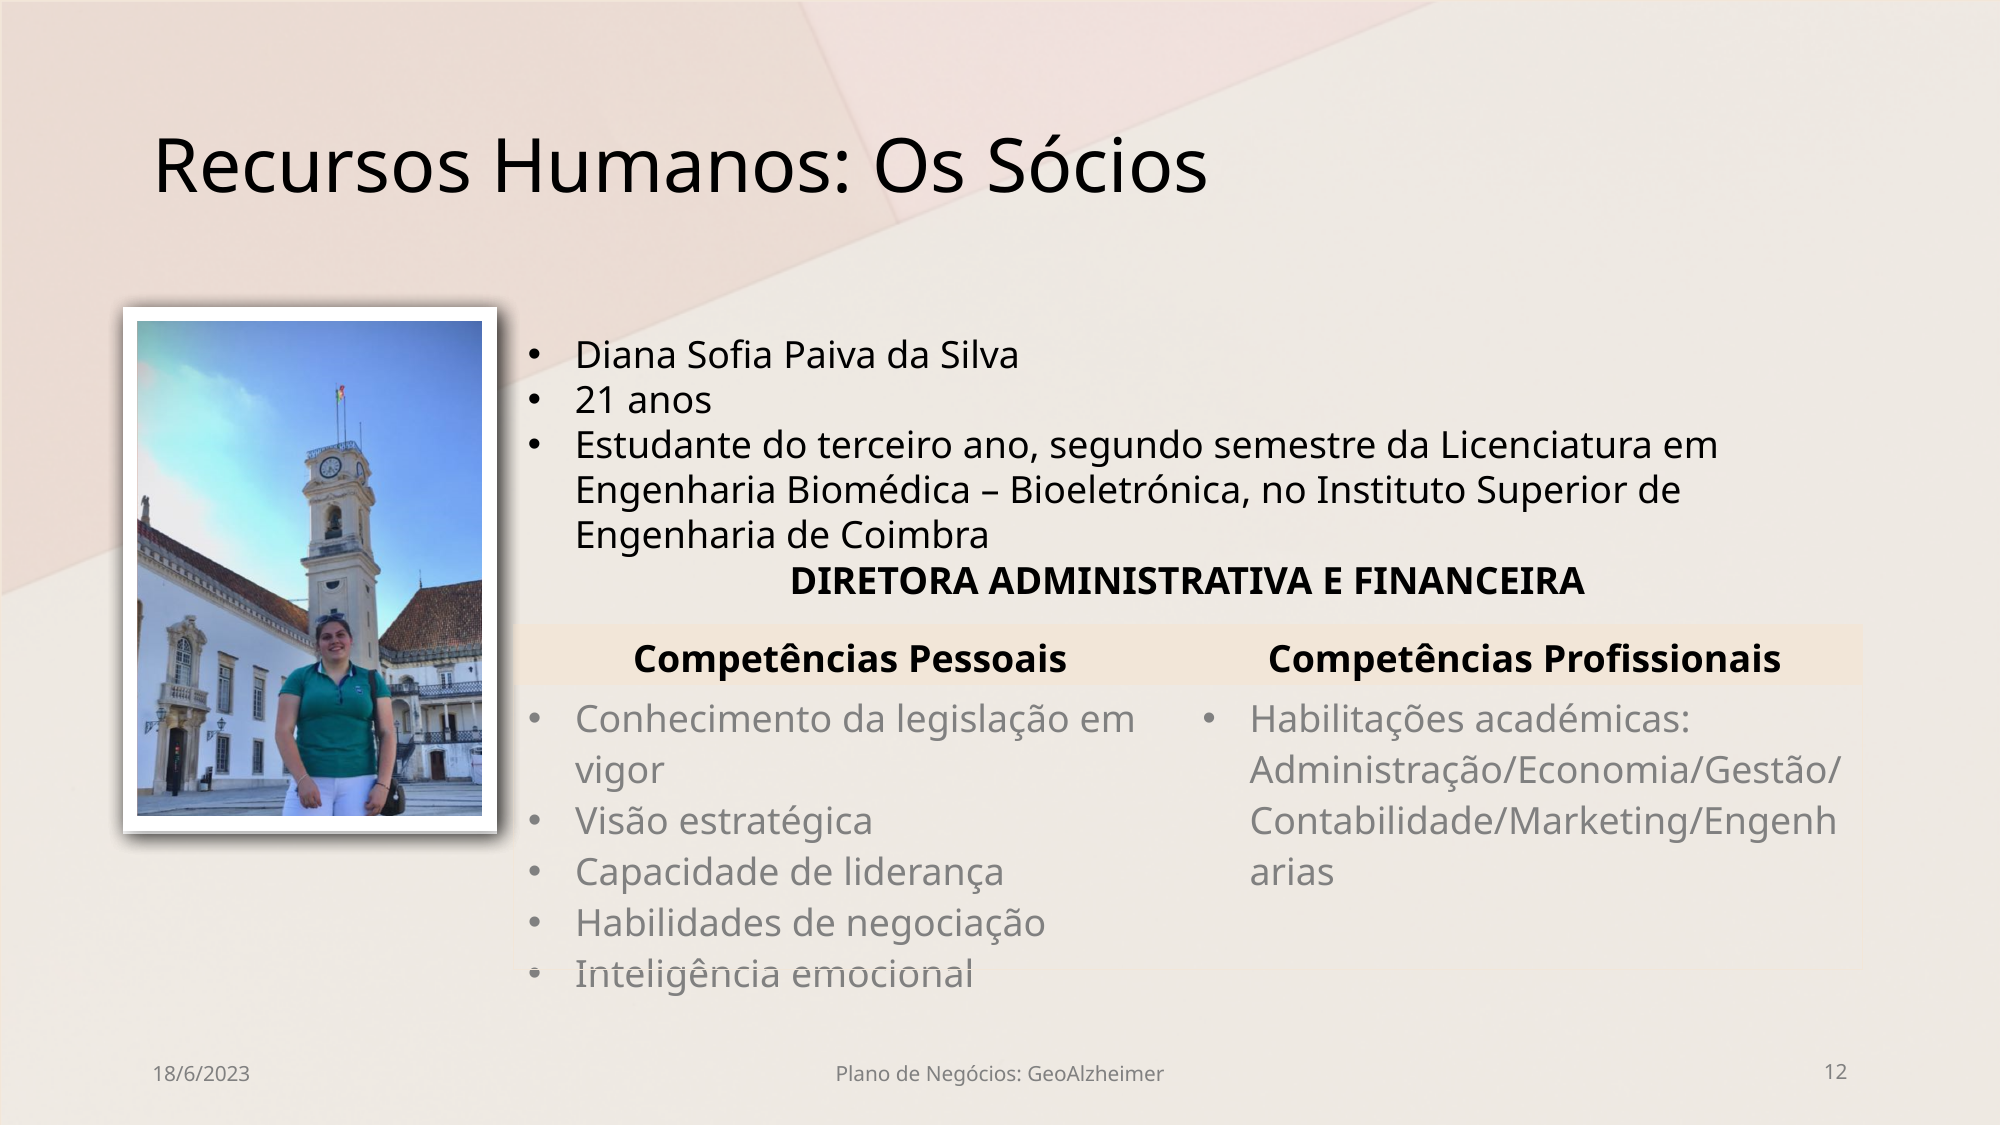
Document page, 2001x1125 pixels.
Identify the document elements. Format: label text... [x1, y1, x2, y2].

table_cell Habilitações académicas: Administração/Economia/Gestão/Contabilidade/Marketing/Engenharias [1188, 685, 1862, 969]
table_header Competências Profissionais [1188, 625, 1862, 684]
text_box Diana Sofia Paiva da Silva 21 anos Estudante do terceiro ano, segundo semestre da Licenciatura em Engenharia Biomédica – Bioeletrónica, no Instituto Superior de Engenharia de Coimbra [517, 323, 1863, 550]
table_cell Conhecimento da legislação em vigor Visão estratégica Capacidade de liderança Habilidades de negociação Inteligência emocional [514, 685, 1188, 969]
footer Plano de Negócios: GeoAlzheimer [662, 1042, 1338, 1103]
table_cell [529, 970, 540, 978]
slide_number 12 [1412, 1042, 1863, 1103]
picture [137, 321, 483, 819]
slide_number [137, 1042, 588, 1103]
text_box DIRETORA ADMINISTRATIVA E FINANCEIRA [517, 550, 1863, 624]
table_header Competências Pessoais [517, 625, 1188, 684]
title Recursos Humanos: Os Sócios [137, 115, 1863, 221]
